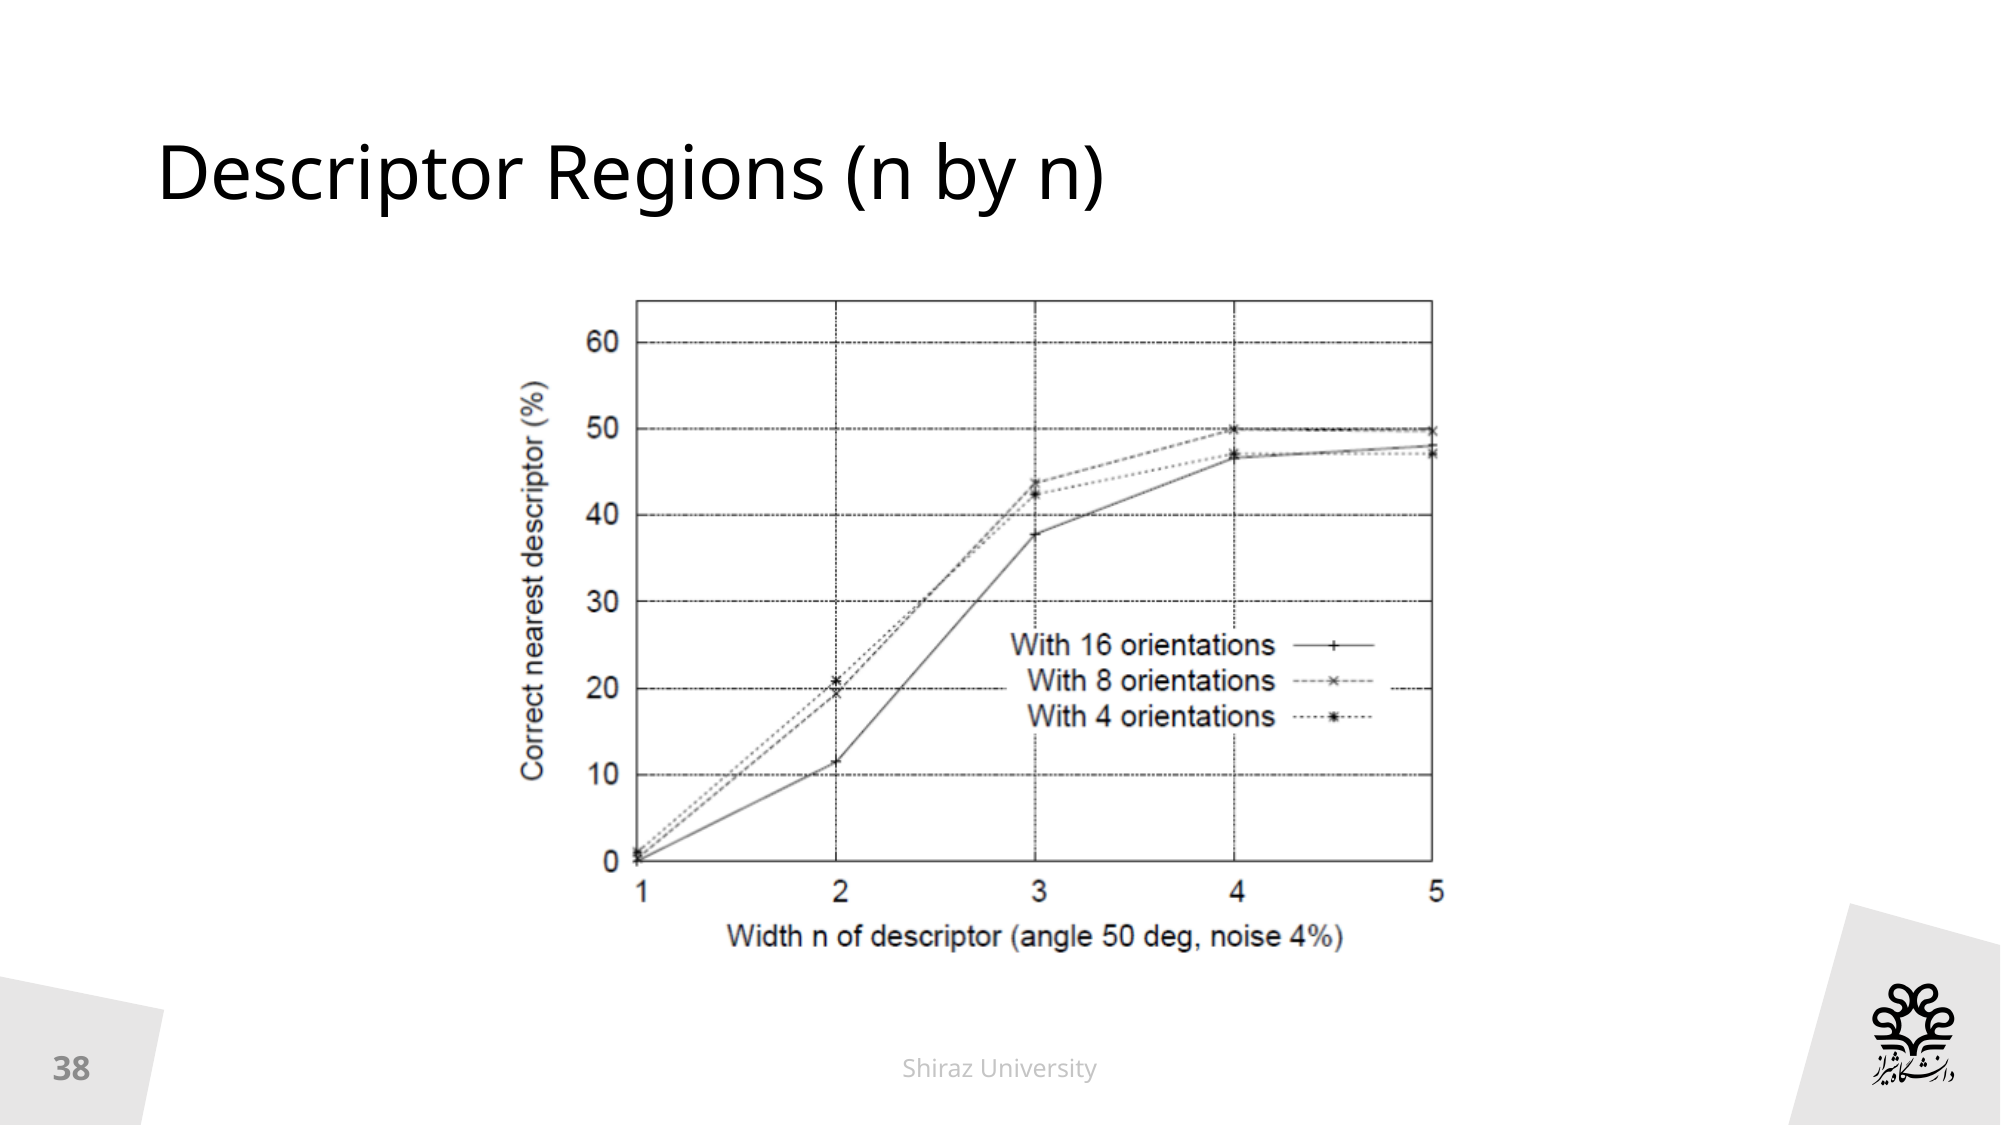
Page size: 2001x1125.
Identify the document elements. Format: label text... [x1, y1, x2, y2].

slide_number 38 [15, 1039, 128, 1100]
text_box Descriptor Regions (n by n) [141, 113, 1805, 237]
footer Shiraz University [662, 1039, 1338, 1100]
picture [504, 290, 1451, 969]
